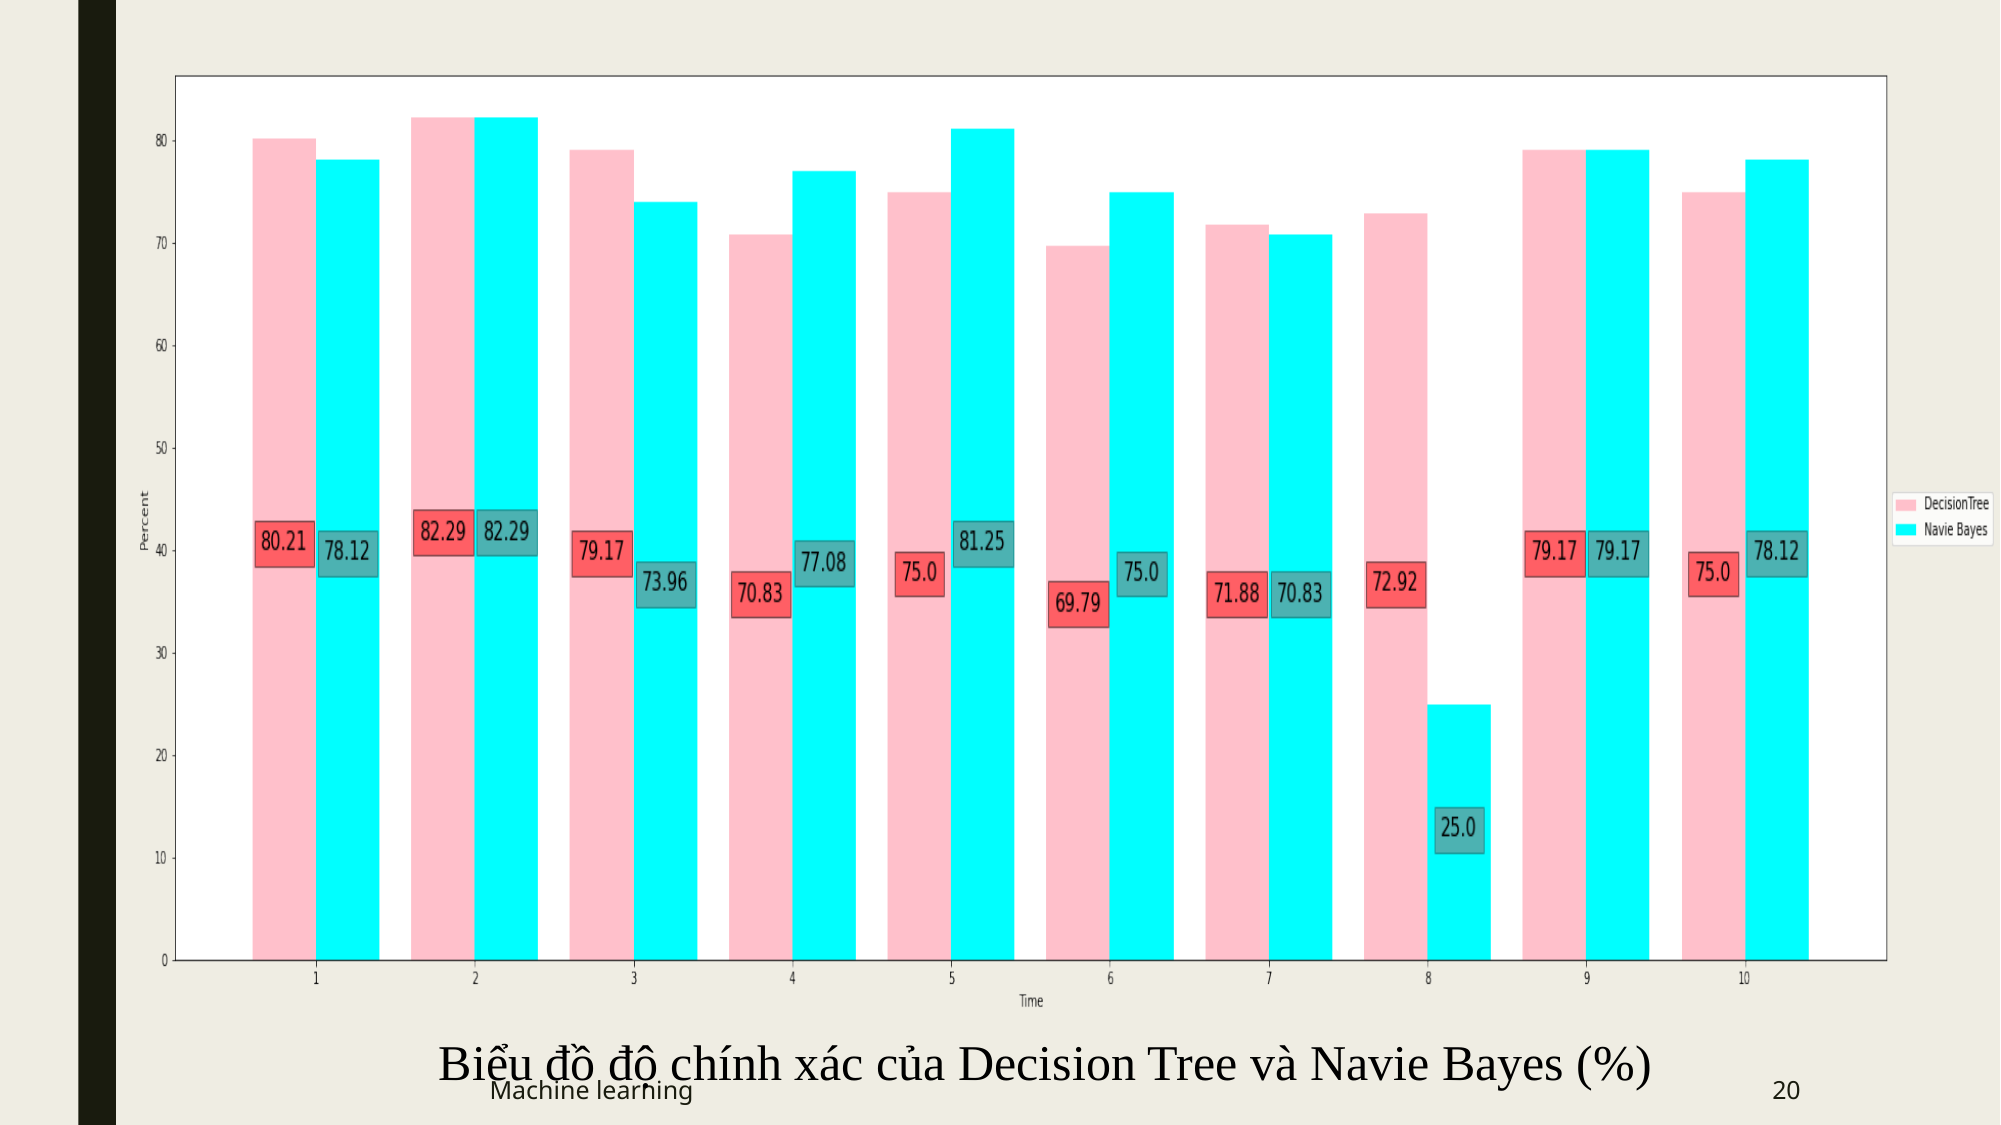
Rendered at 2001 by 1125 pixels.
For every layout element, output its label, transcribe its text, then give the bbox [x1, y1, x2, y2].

text_box Biểu đồ độ chính xác của Decision Tree và Navie Bayes (%) [424, 1022, 1710, 1098]
picture [133, 64, 2000, 1022]
footer Machine learning [474, 1058, 1505, 1125]
slide_number 20 [1553, 1058, 1816, 1125]
